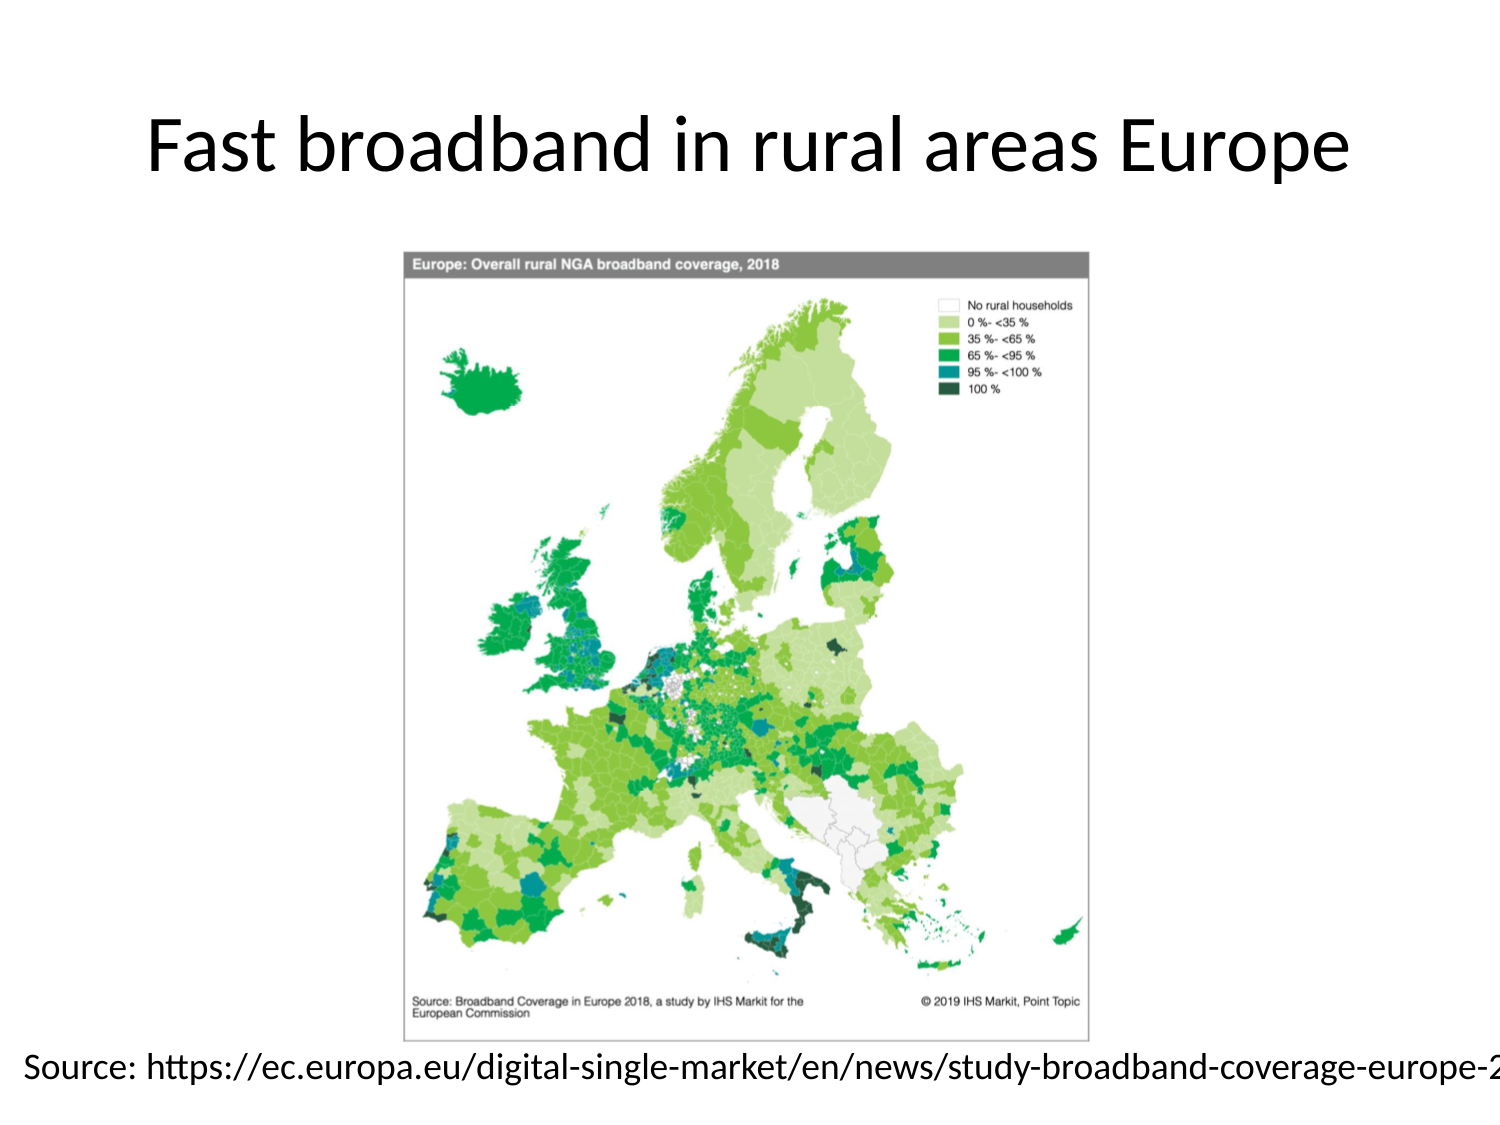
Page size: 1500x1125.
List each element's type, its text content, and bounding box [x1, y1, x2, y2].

picture [387, 232, 1112, 1070]
title Fast broadband in rural areas Europe [75, 45, 1425, 233]
text_box Source: https://ec.europa.eu/digital-single-market/en/news/study-broadband-coverage-europe-2018 [8, 1034, 1500, 1095]
